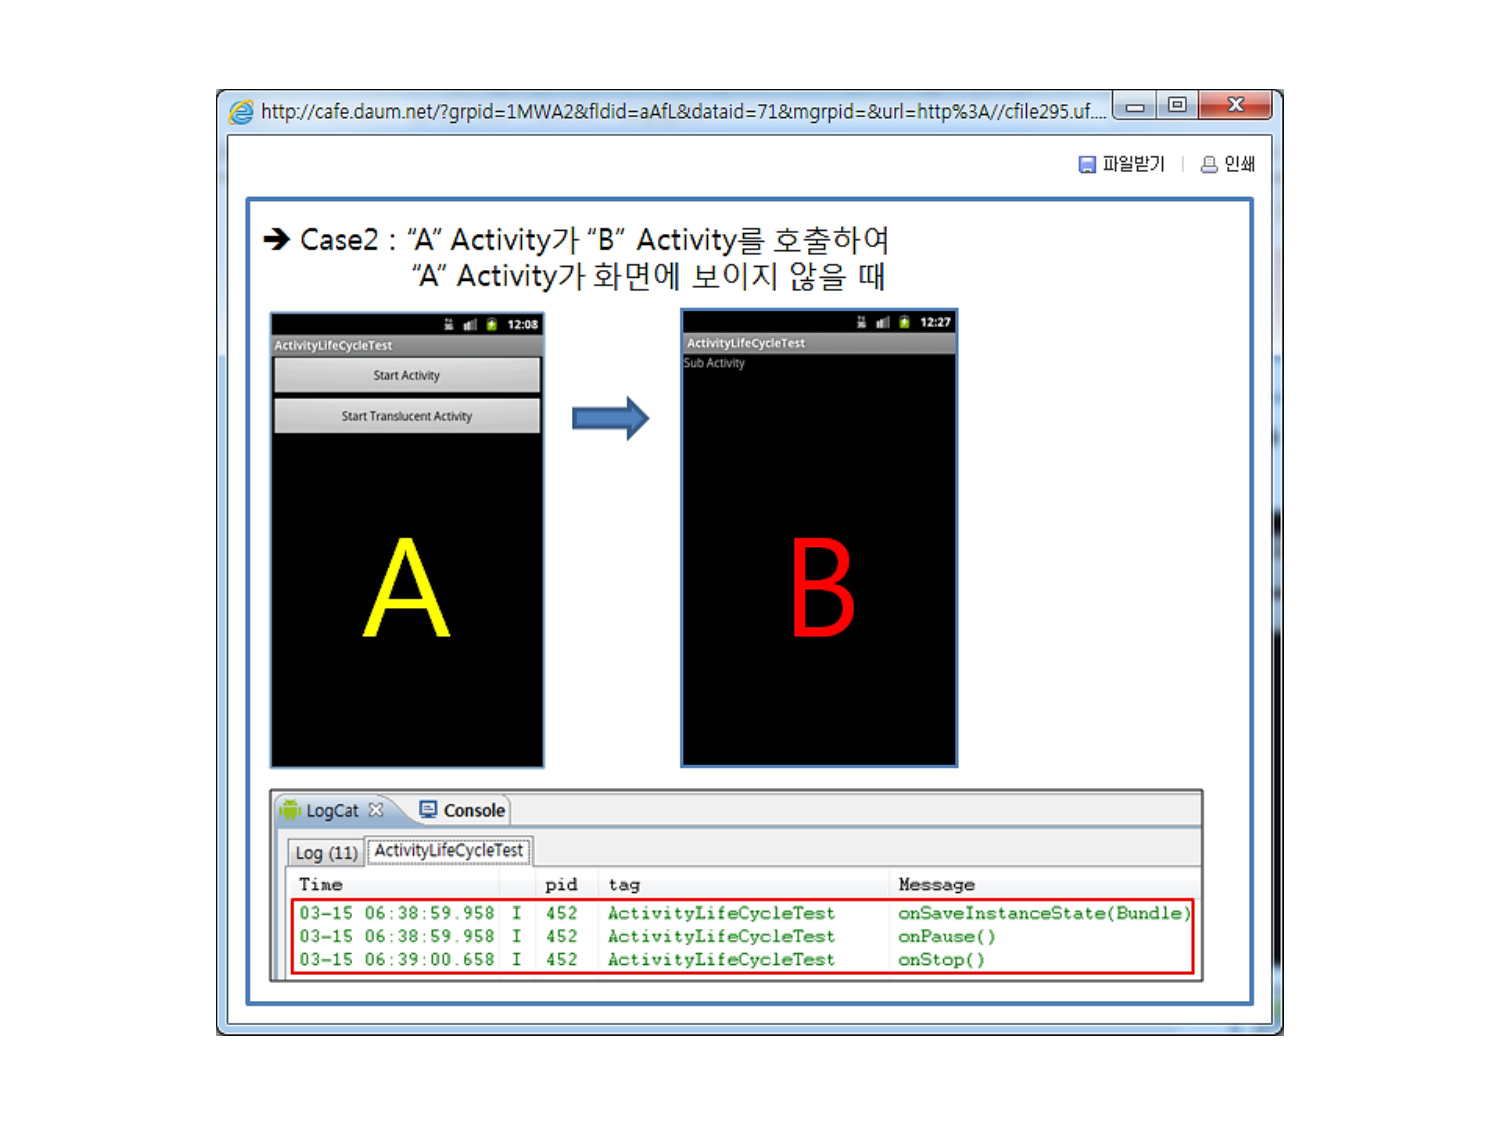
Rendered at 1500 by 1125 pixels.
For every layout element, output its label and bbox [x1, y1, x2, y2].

picture [216, 89, 1284, 1036]
